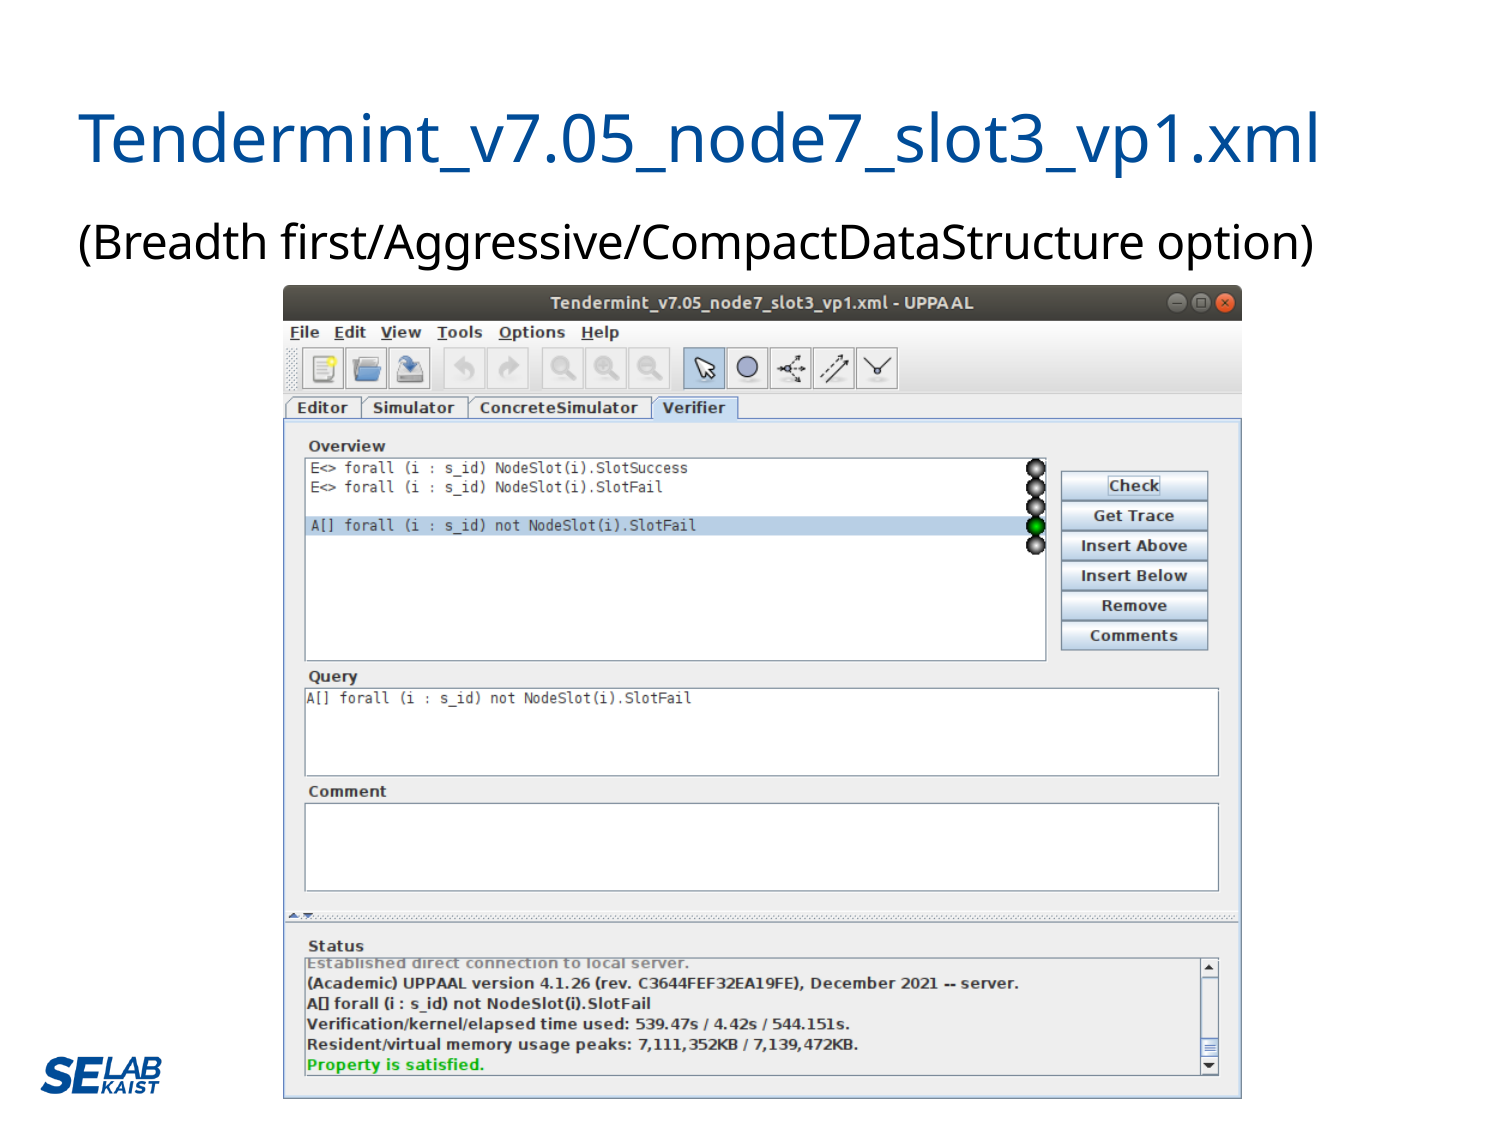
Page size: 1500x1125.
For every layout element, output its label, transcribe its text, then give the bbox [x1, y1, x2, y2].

text_box (Breadth first/Aggressive/CompactDataStructure option) [63, 204, 1434, 986]
text_box Tendermint_v7.05_node7_slot3_vp1.xml [63, 81, 1434, 200]
picture [37, 1047, 167, 1103]
picture [283, 284, 1242, 1099]
